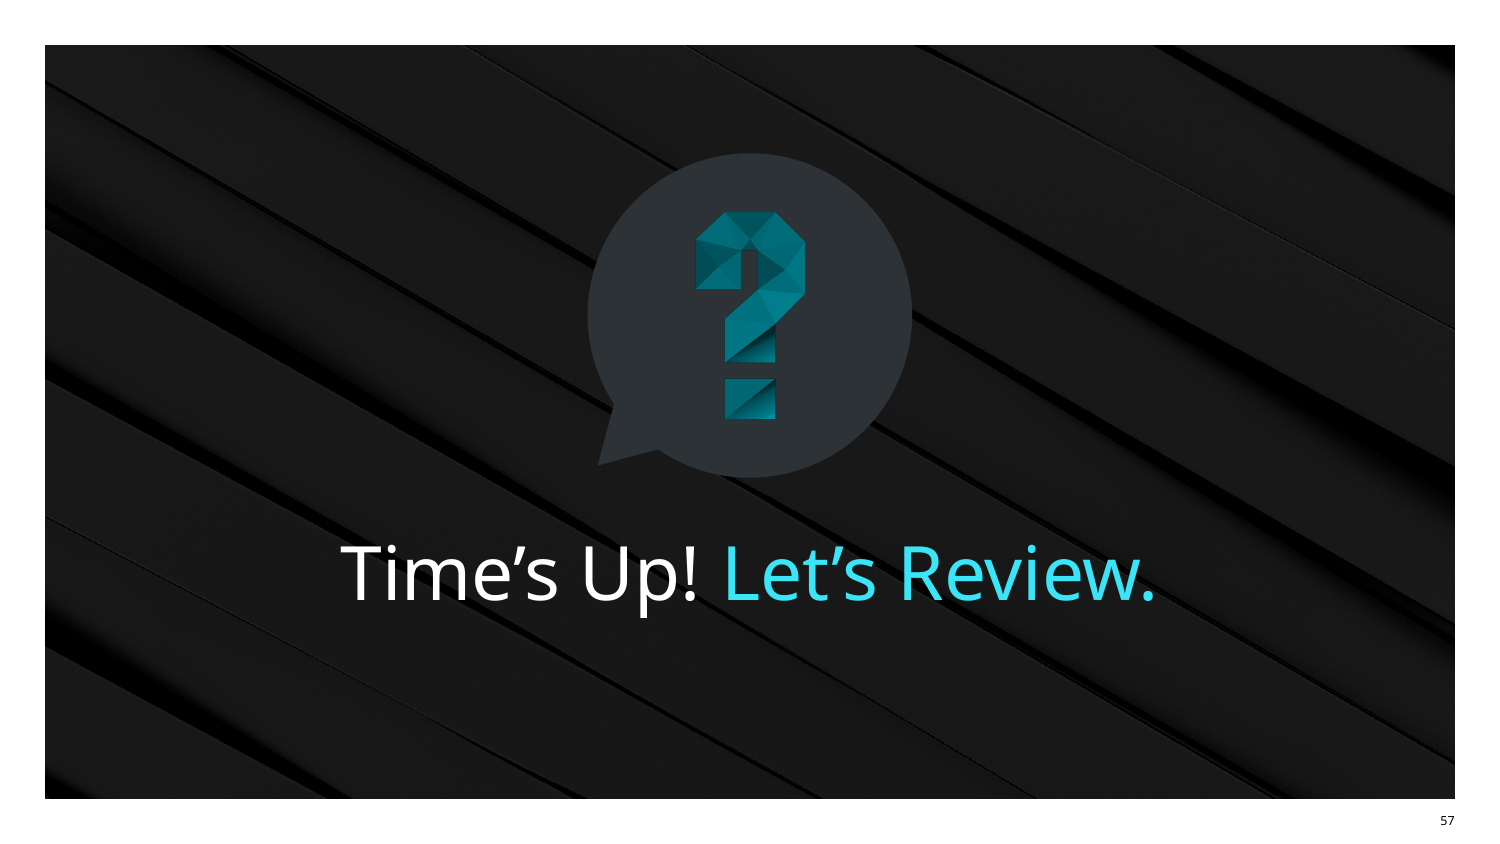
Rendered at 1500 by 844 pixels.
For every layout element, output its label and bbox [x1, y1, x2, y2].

picture [45, 45, 1455, 799]
